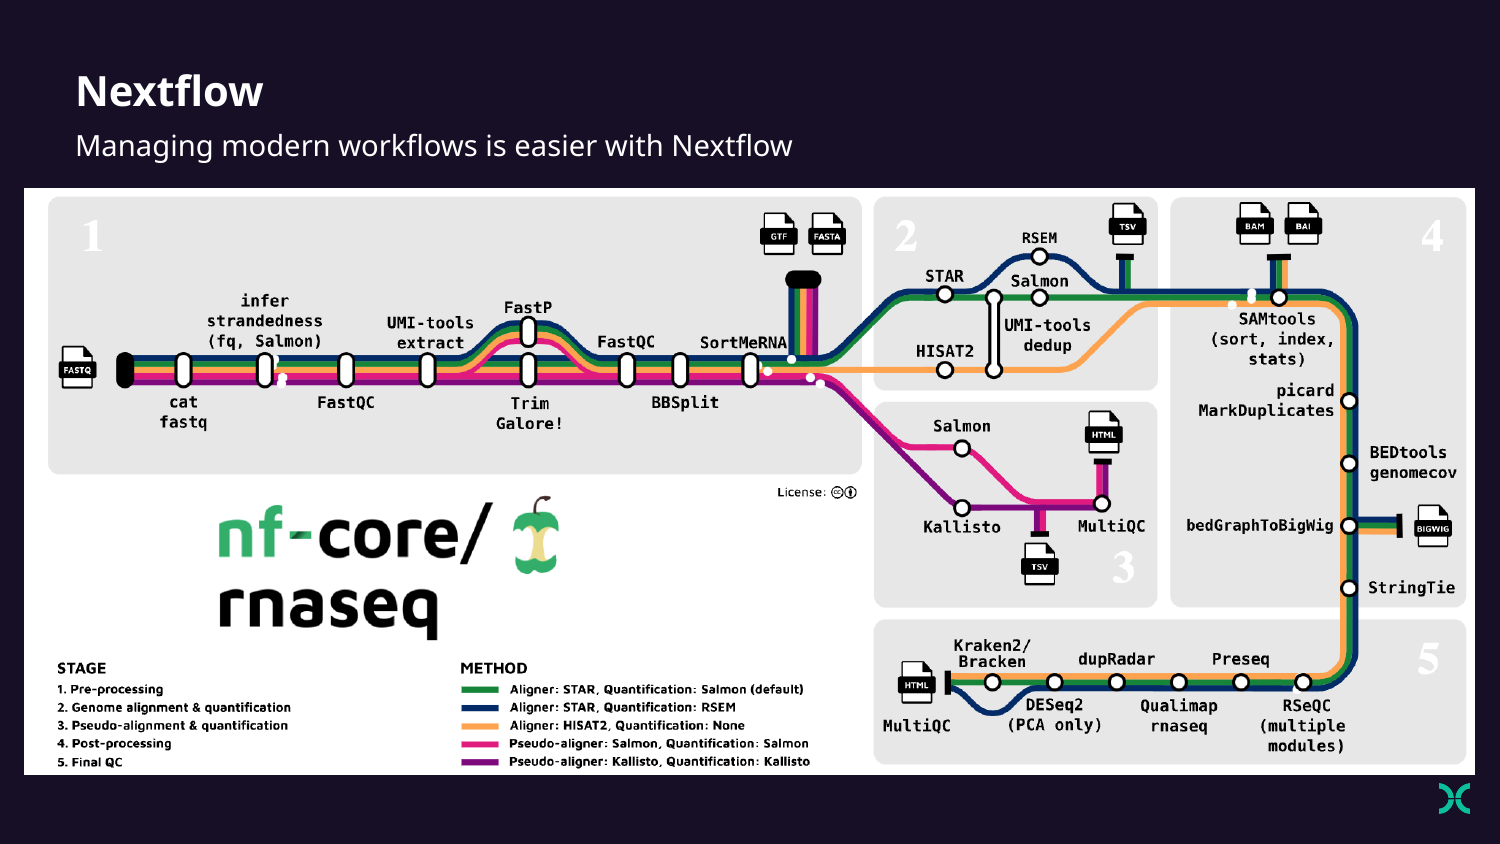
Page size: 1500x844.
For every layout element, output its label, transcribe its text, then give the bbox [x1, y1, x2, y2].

list Managing modern workflows is easier with Nextflow [75, 127, 1425, 163]
title Nextflow [75, 65, 1425, 116]
picture [1439, 783, 1470, 814]
picture [24, 187, 1476, 776]
